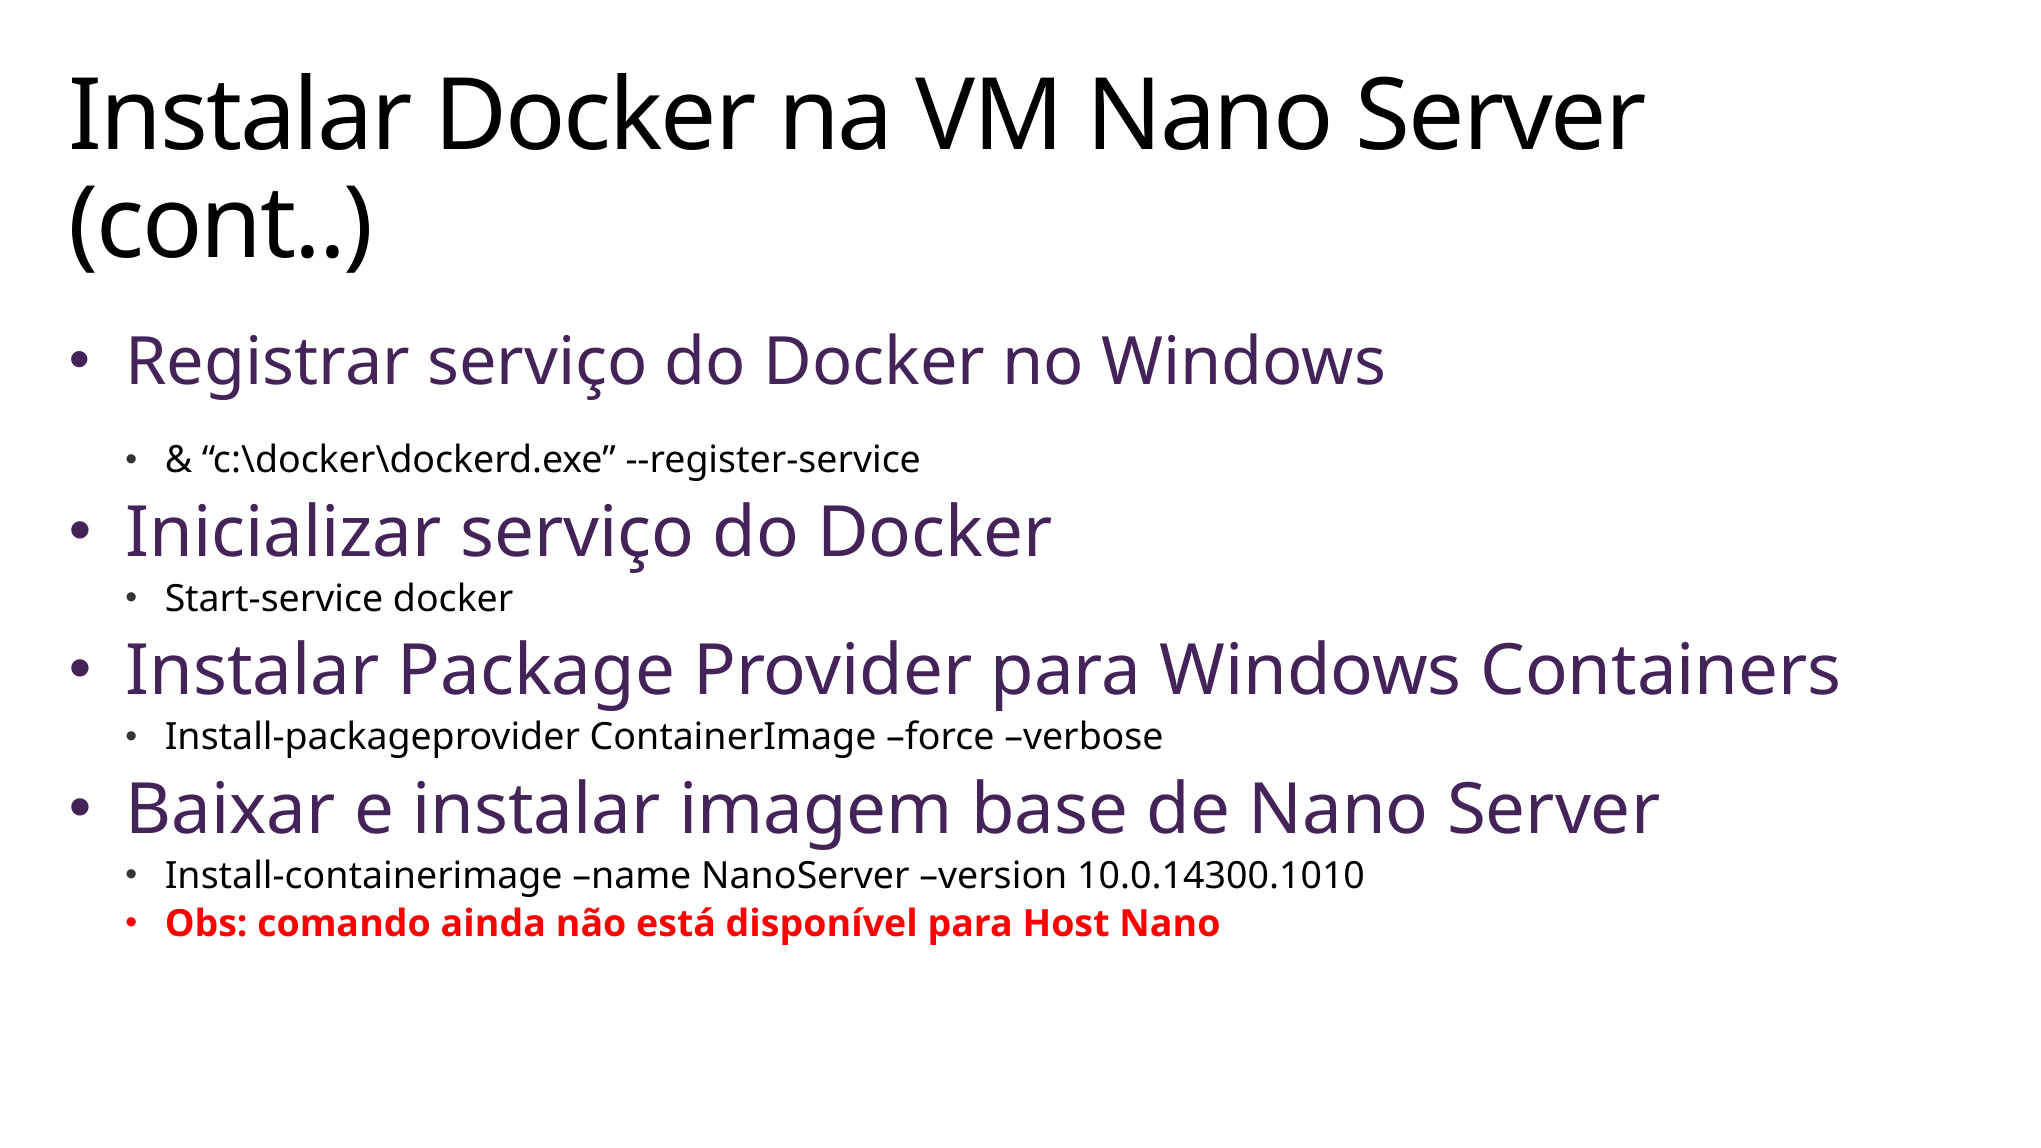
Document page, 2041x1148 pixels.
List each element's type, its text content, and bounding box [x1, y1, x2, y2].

title Instalar Docker na VM Nano Server (cont..) [45, 48, 1996, 199]
list Registrar serviço do Docker no Windows & “c:\docker\dockerd.exe” --register-service Inicializar serviço do Docker Start-service docker Instalar Package Provider para Windows Containers Install-packageprovider ContainerImage –force –verbose Baixar e instalar imagem base de Nano Server Install-containerimage –name NanoServer –version 10.0.14300.1010 Obs: comando ainda não está disponível para Host Nano [45, 311, 1996, 954]
